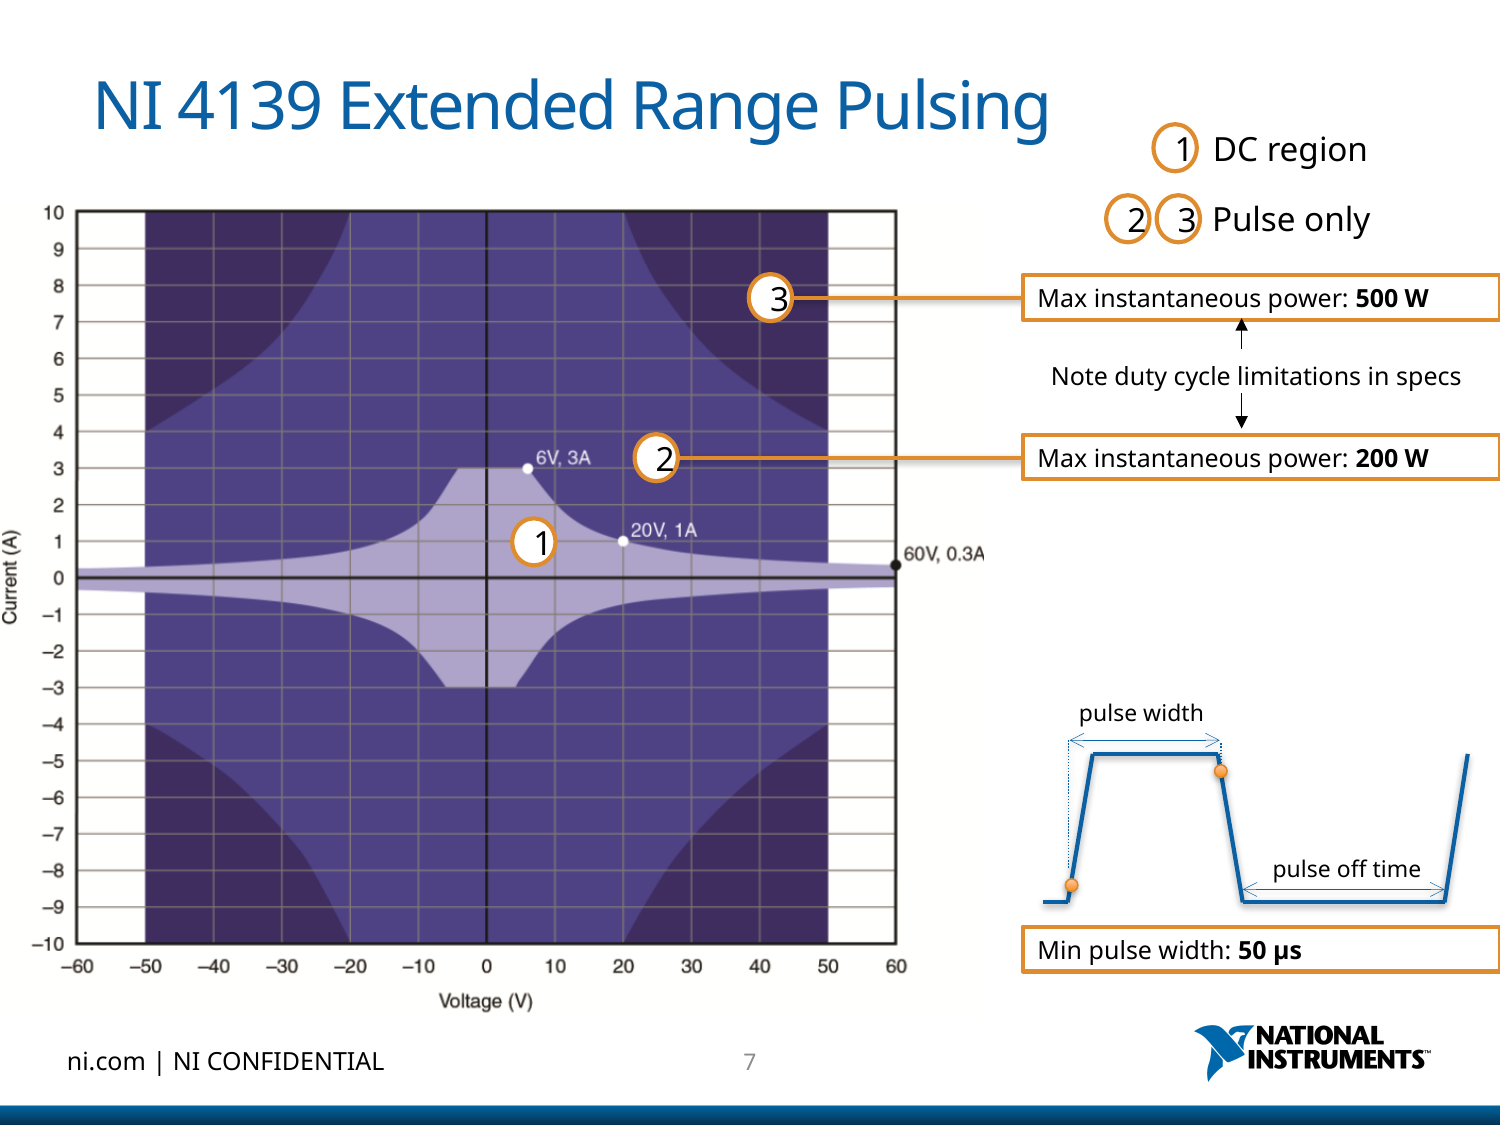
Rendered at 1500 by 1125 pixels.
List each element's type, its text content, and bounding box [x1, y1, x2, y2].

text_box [1043, 317, 1470, 429]
text_box DC region [1198, 120, 1383, 176]
title NI 4139 Extended Range Pulsing [77, 23, 1418, 182]
text_box Max instantaneous power: 500 W [1021, 273, 1500, 322]
text_box 3 [1154, 193, 1197, 245]
text_box Pulse only [1197, 190, 1386, 246]
text_box 2 [1104, 193, 1152, 245]
text_box Max instantaneous power: 200 W [1021, 433, 1500, 481]
picture [0, 0, 1500, 1125]
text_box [1042, 690, 1468, 903]
text_box 1 [1151, 122, 1198, 174]
text_box Min pulse width: 50 µs [1021, 925, 1500, 974]
